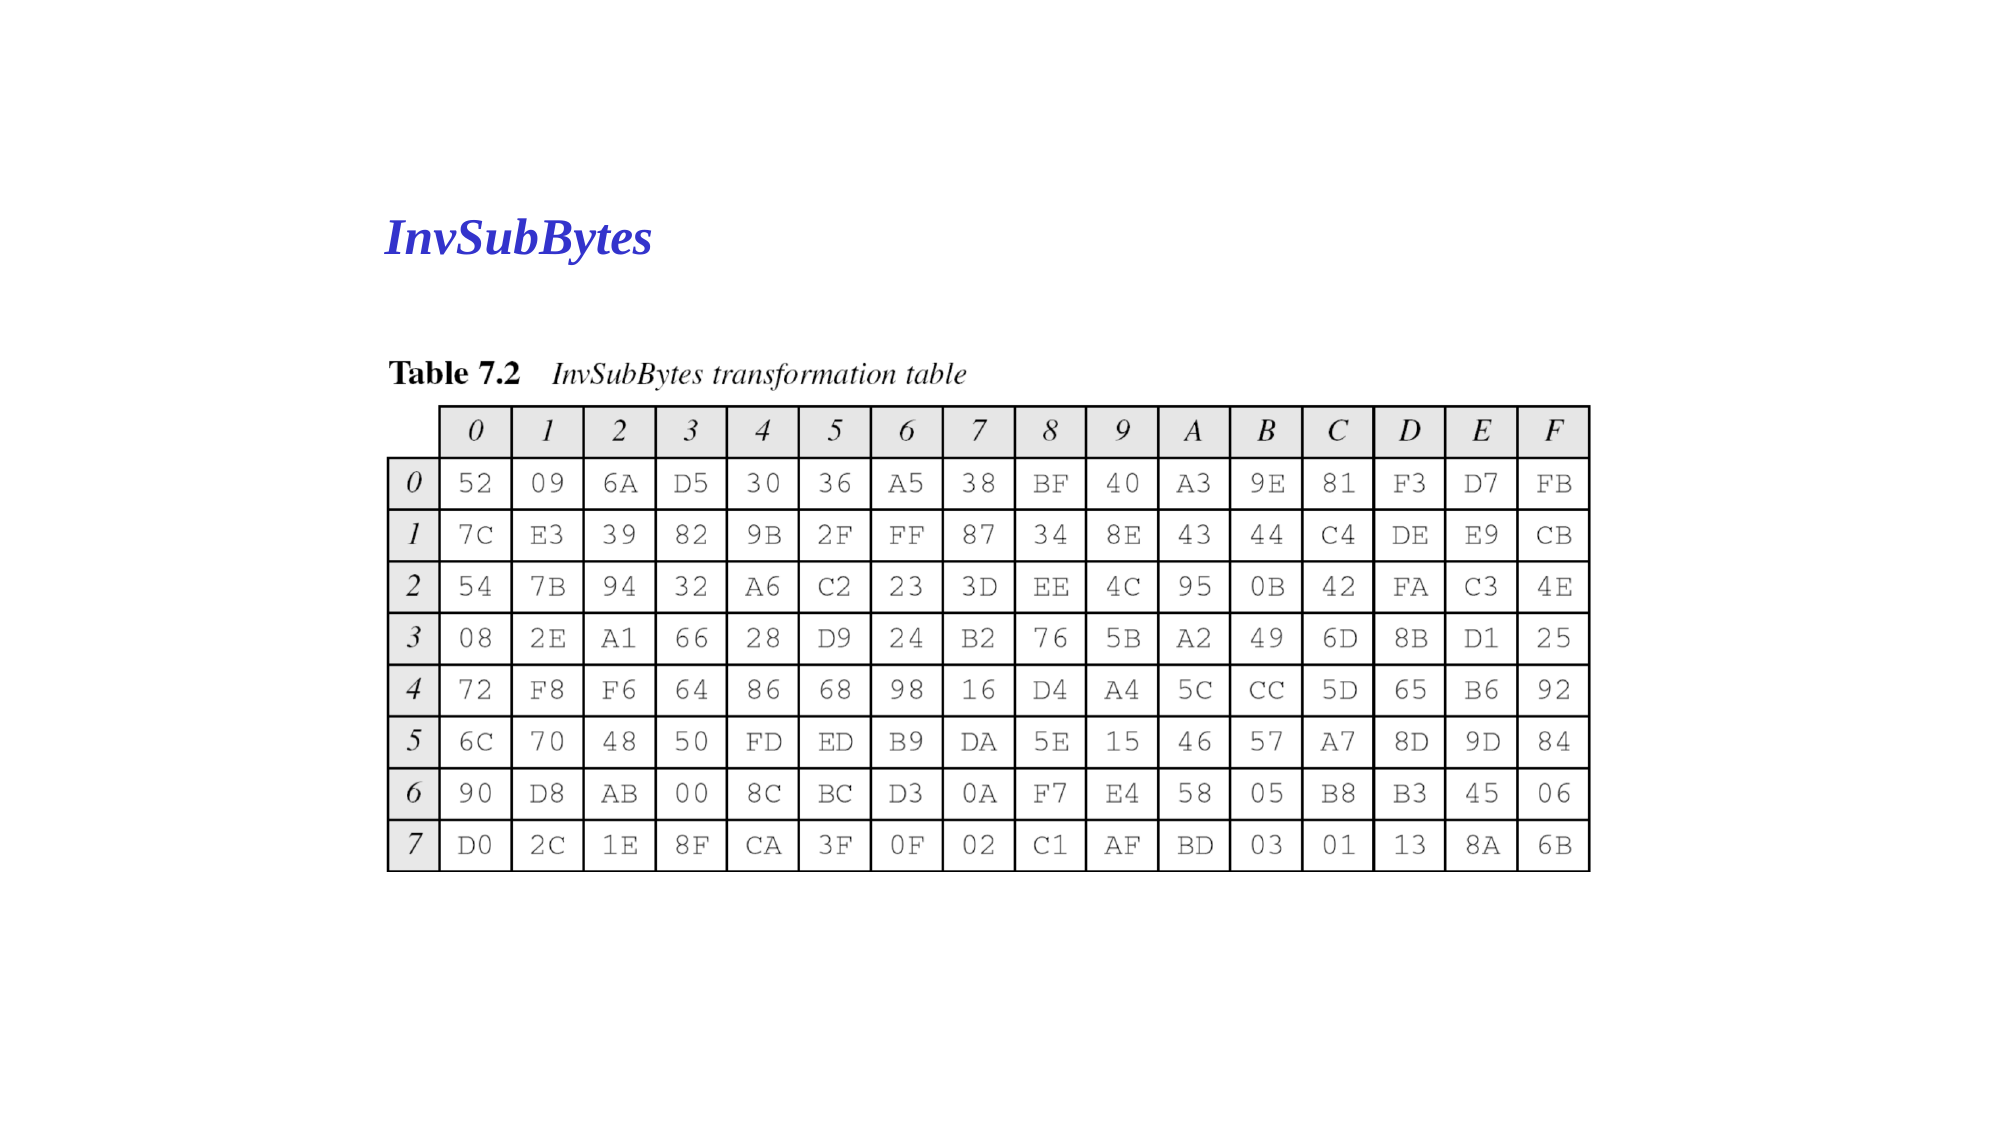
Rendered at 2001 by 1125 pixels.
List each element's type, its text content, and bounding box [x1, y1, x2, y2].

text_box [359, 353, 1600, 872]
text_box InvSubBytes [382, 201, 656, 265]
text_box [371, 198, 1629, 274]
